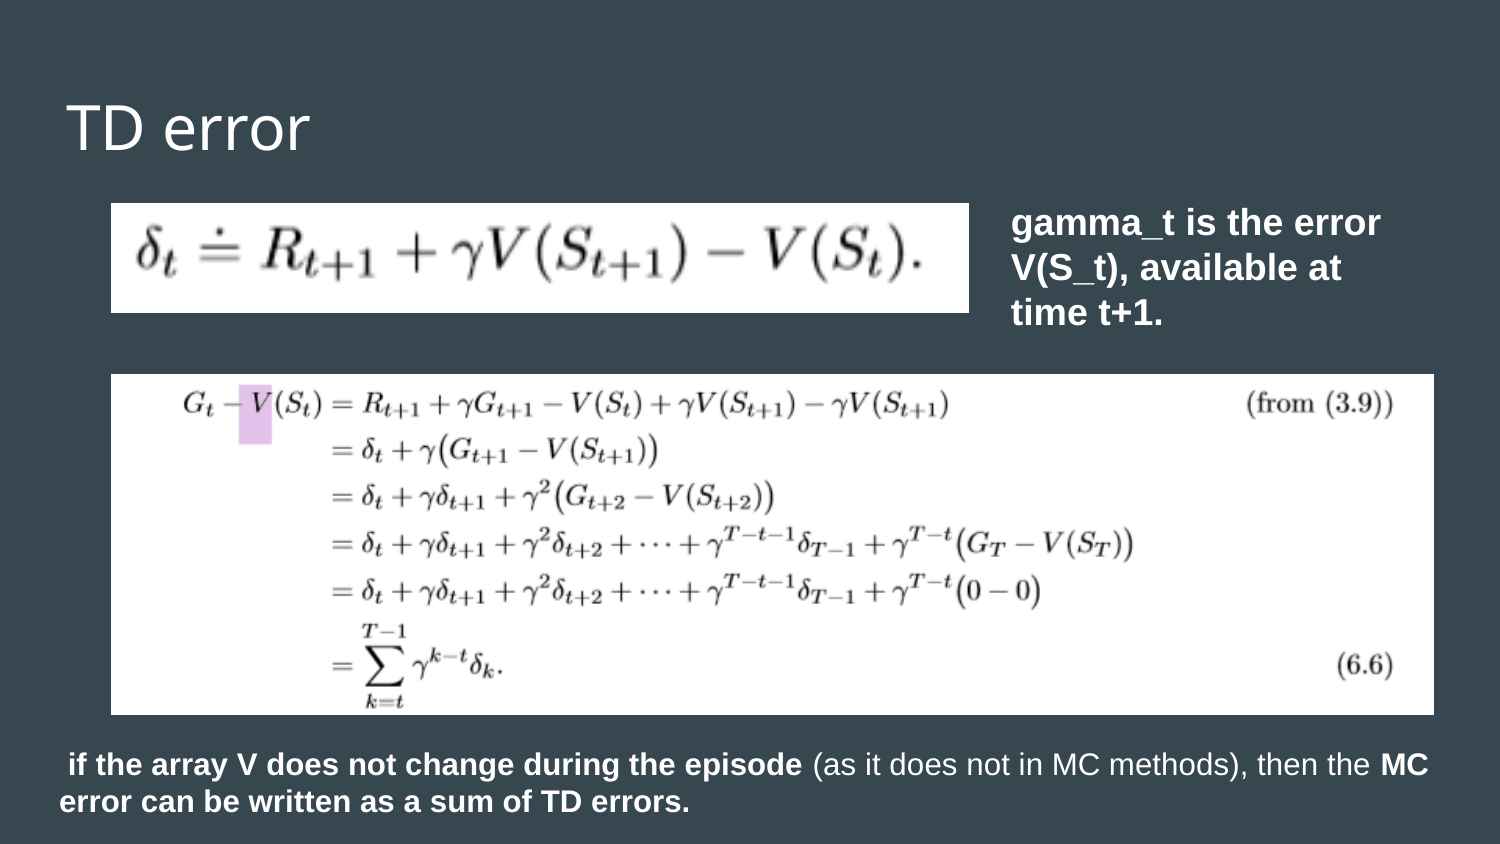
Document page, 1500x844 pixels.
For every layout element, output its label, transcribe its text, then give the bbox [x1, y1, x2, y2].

title TD error [51, 72, 1449, 167]
picture [110, 373, 1434, 715]
picture [110, 203, 969, 314]
list if the array V does not change during the episode (as it does not in MC methods), then the MC error can be written as a sum of TD errors. [44, 728, 1456, 807]
text_box gamma_t is the error V(S_t), available at time t+1. [995, 183, 1433, 293]
